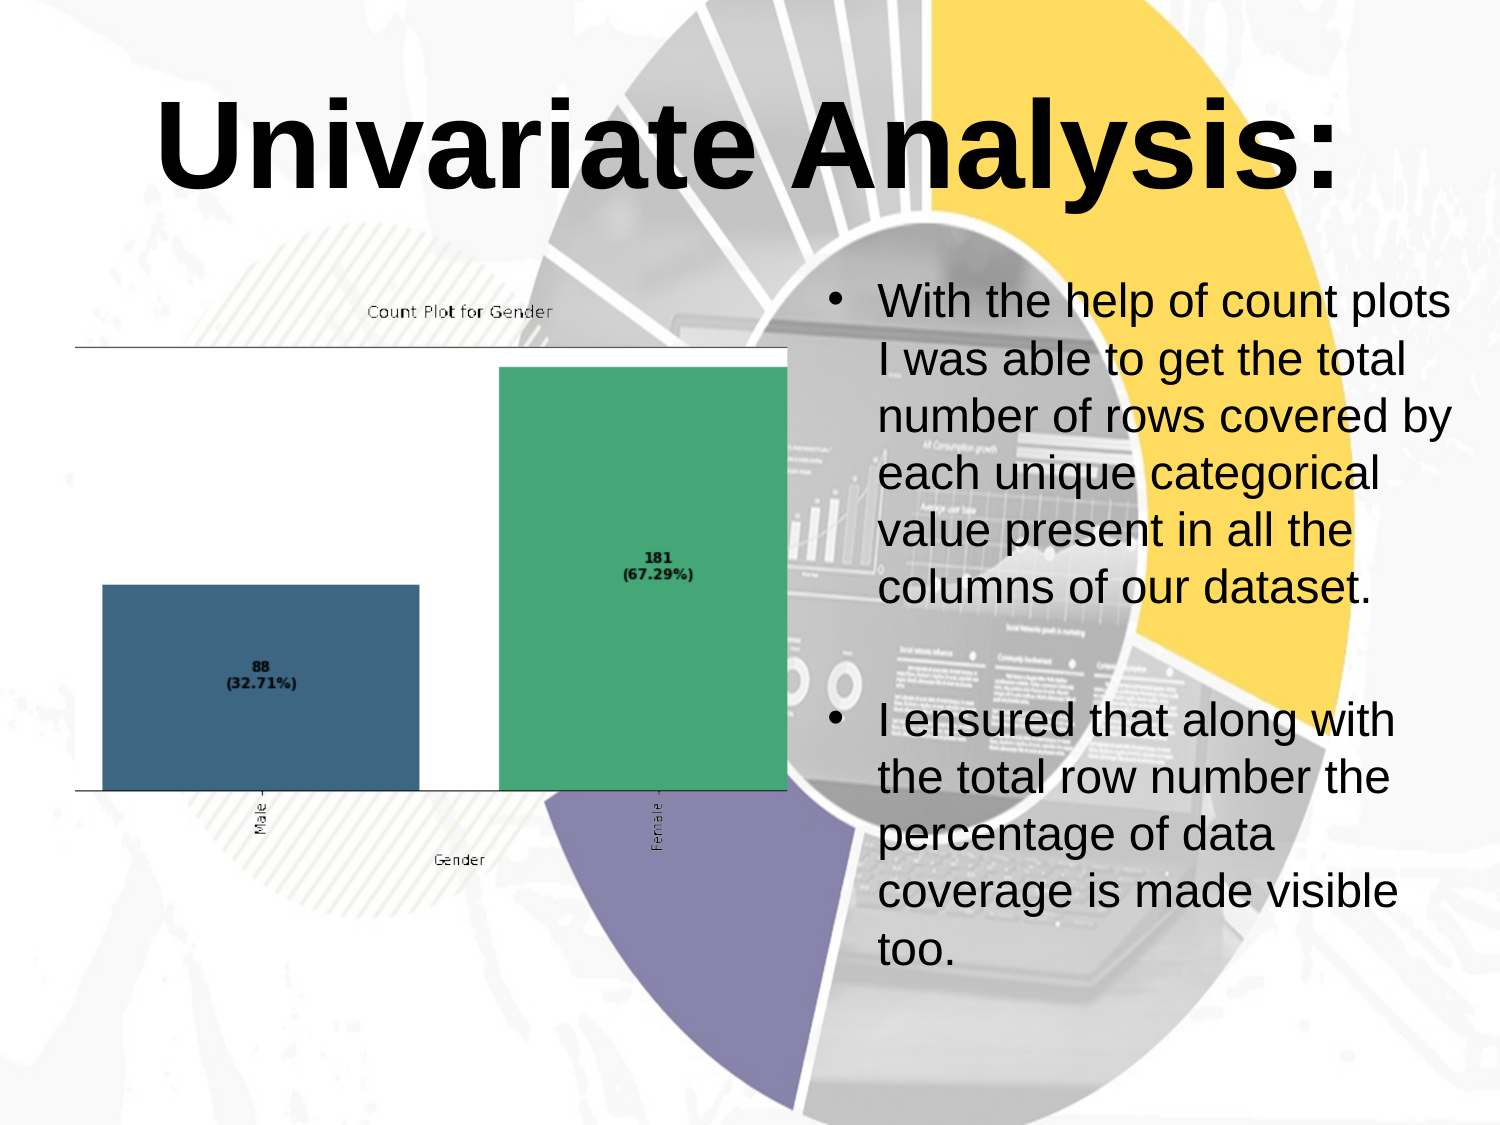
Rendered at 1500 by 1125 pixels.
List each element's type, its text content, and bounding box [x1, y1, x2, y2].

title Univariate Analysis: [75, 45, 1425, 233]
list With the help of count plots I was able to get the total number of rows covered by each unique categorical value present in all the columns of our dataset. I ensured that along with the total row number the percentage of data coverage is made visible too. [812, 262, 1475, 1005]
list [74, 99, 788, 1076]
